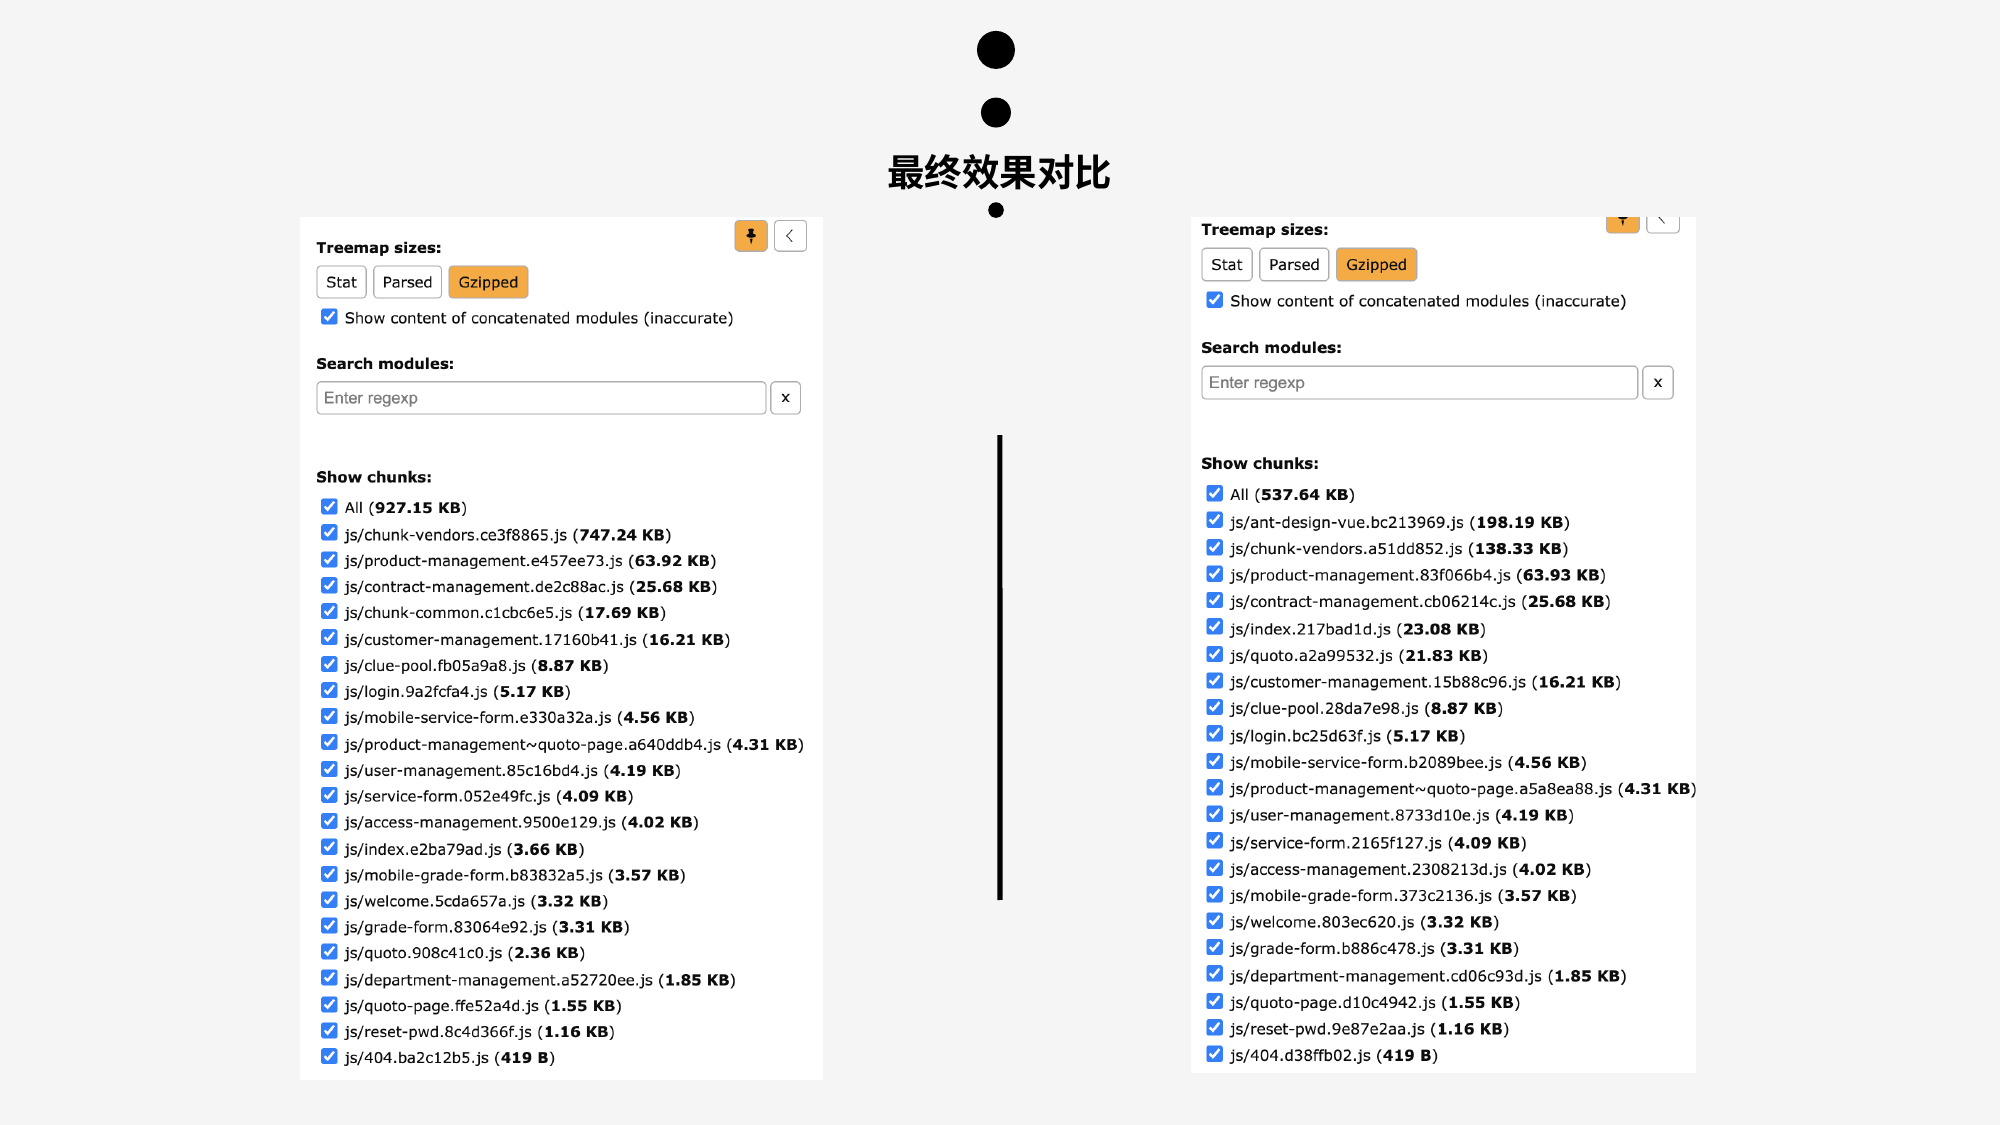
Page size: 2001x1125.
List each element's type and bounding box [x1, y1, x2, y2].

picture [1191, 217, 1696, 1073]
text_box [410, 30, 1508, 900]
picture [300, 217, 823, 1080]
